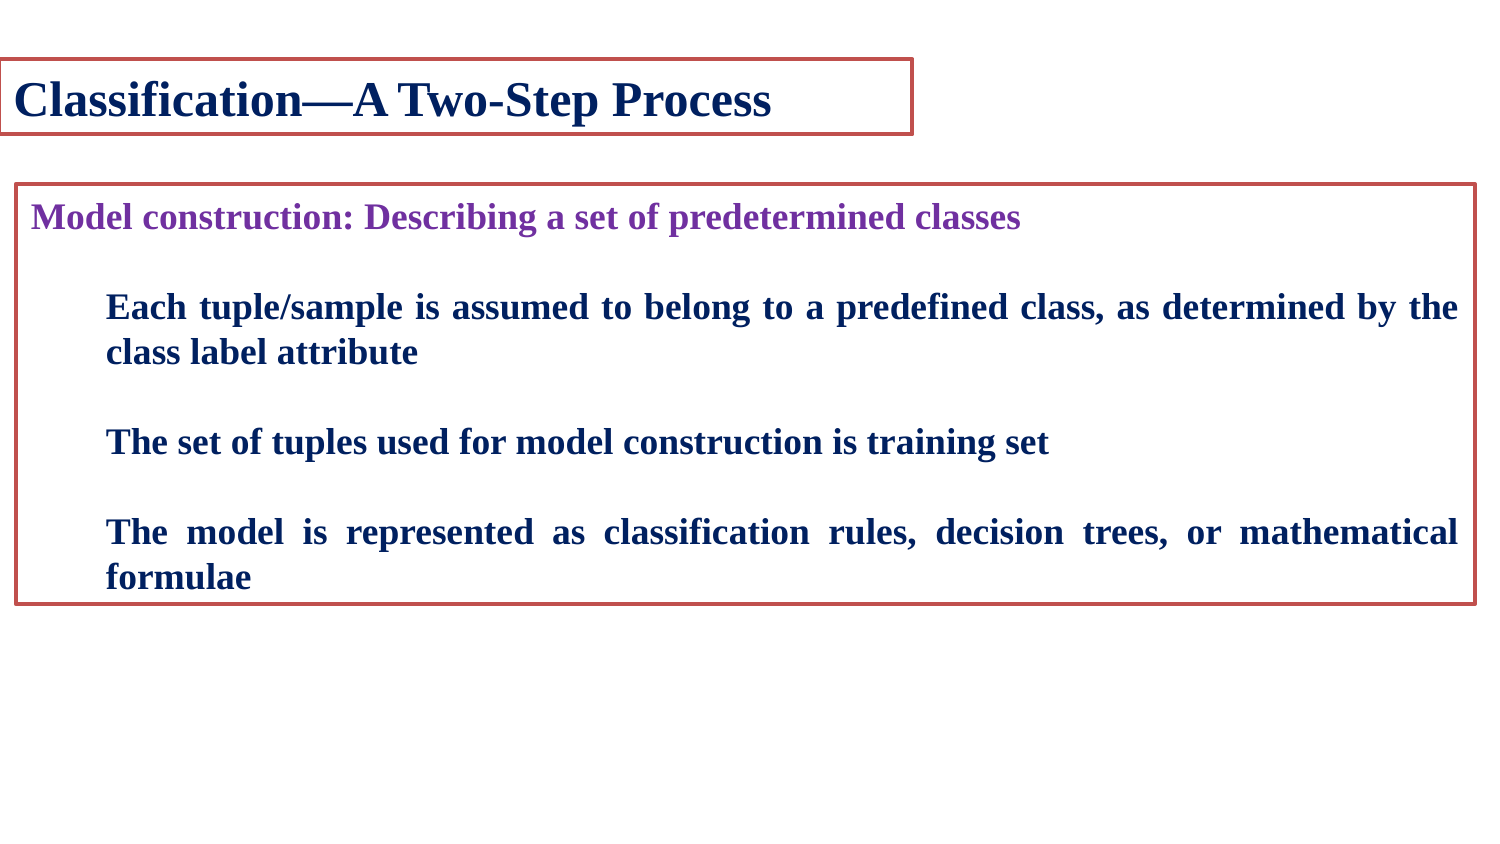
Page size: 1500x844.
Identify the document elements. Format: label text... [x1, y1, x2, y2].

text_box Classification—A Two-Step Process [0, 57, 914, 136]
text_box Model construction: Describing a set of predetermined classes Each tuple/sample is assumed to belong to a predefined class, as determined by the class label attribute The set of tuples used for model construction is training set The model is represented as classification rules, decision trees, or mathematical formulae [14, 182, 1477, 606]
